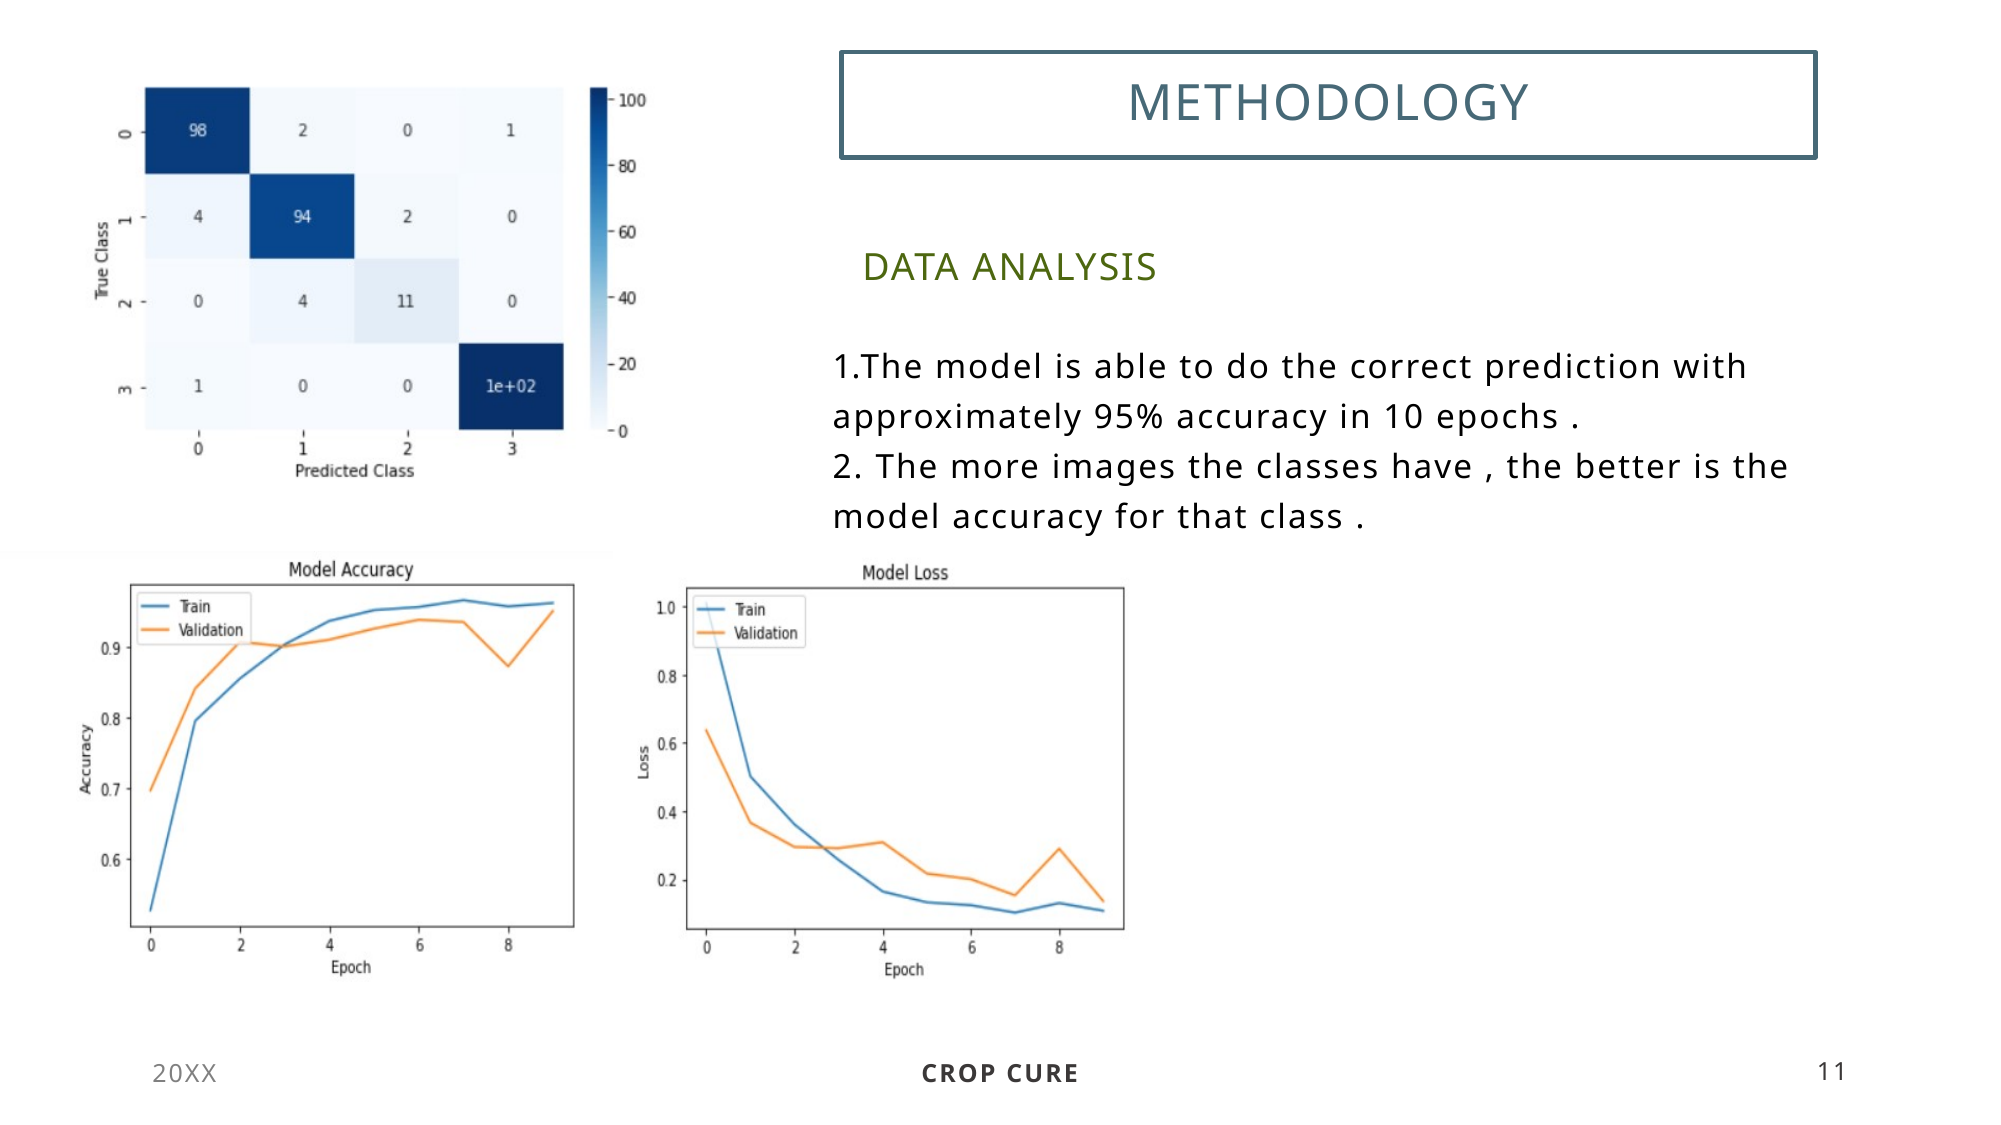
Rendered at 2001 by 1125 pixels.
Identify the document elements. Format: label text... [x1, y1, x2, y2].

list Data Analysis [841, 225, 1773, 296]
slide_number 11 [1412, 1042, 1863, 1103]
slide_number 20XX [137, 1042, 588, 1103]
picture [56, 67, 726, 507]
title Methodology [839, 50, 1818, 160]
footer Crop cure [662, 1042, 1338, 1103]
picture [0, 538, 1173, 1002]
list The model is able to do the correct prediction with approximately 95% accuracy in 10 epochs . 2. The more images the classes have , the better is the model accuracy for that class . [818, 328, 1924, 550]
